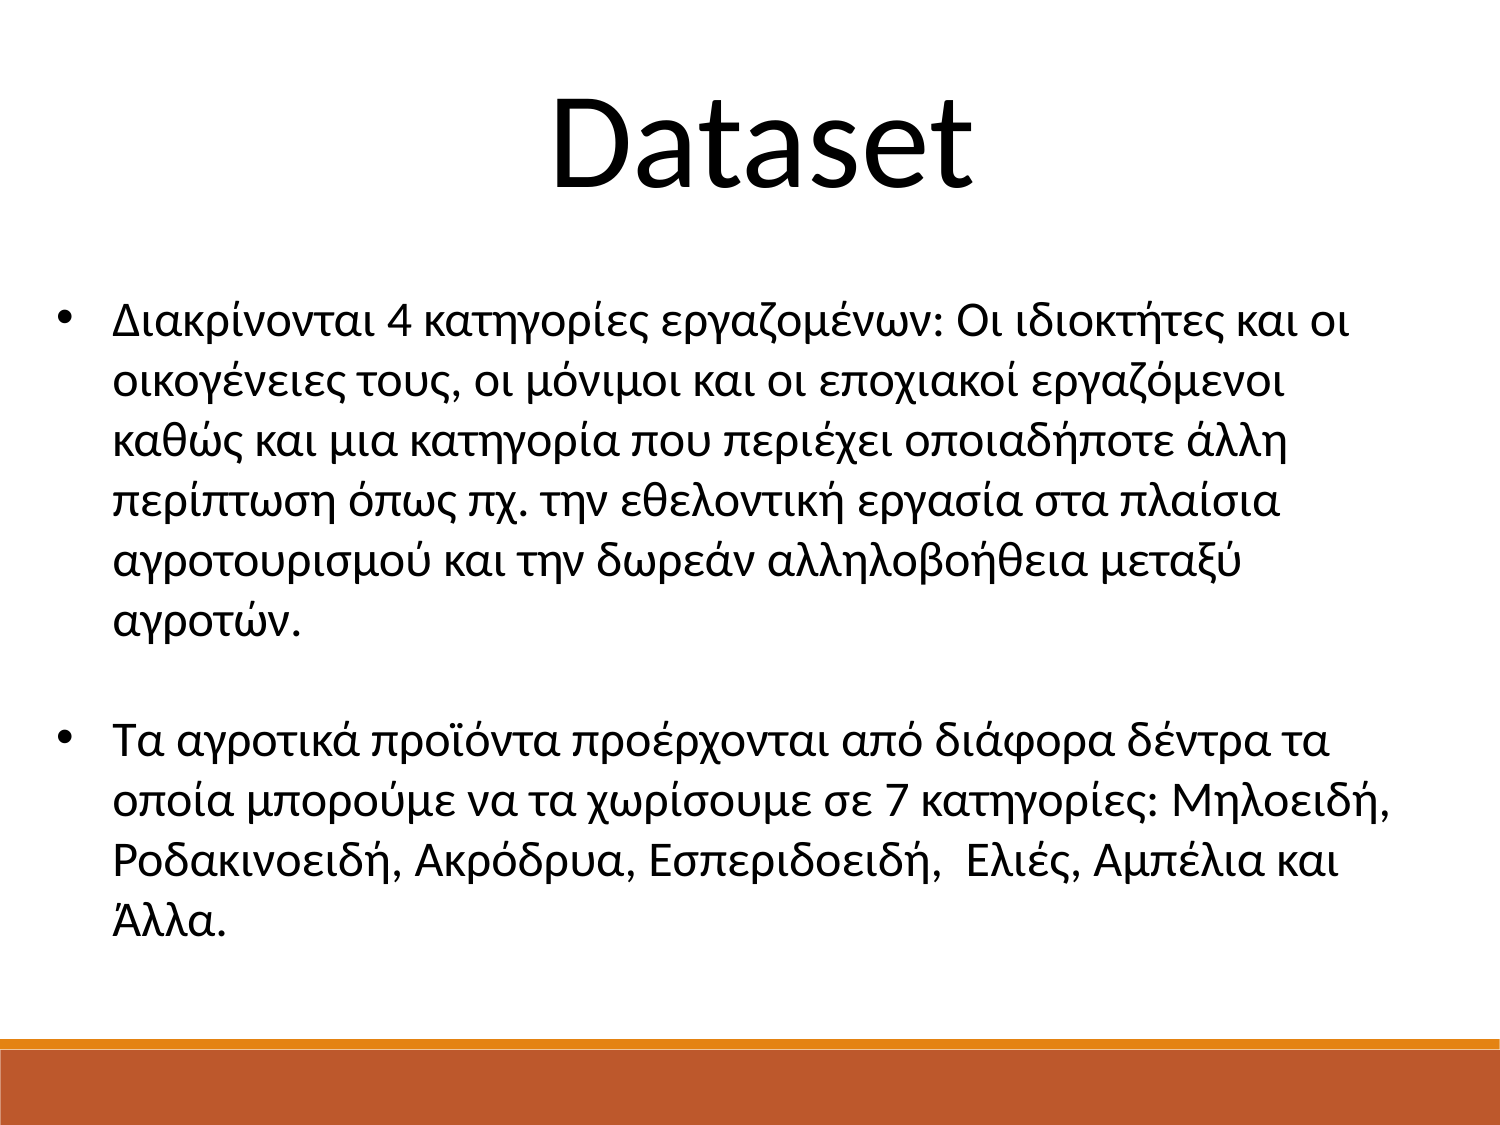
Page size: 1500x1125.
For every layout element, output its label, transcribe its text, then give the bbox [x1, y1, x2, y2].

text_box Διακρίνονται 4 κατηγορίες εργαζομένων: Οι ιδιοκτήτες και οι οικογένειες τους, οι μόνιμοι και οι εποχιακοί εργαζόμενοι καθώς και μια κατηγορία που περιέχει οποιαδήποτε άλλη περίπτωση όπως πχ. την εθελοντική εργασία στα πλαίσια αγροτουρισμού και την δωρεάν αλληλοβοήθεια μεταξύ αγροτών. Τα αγροτικά προϊόντα προέρχονται από διάφορα δέντρα τα οποία μπορούμε να τα χωρίσουμε σε 7 κατηγορίες: Μηλοειδή, Ροδακινοειδή, Ακρόδρυα, Εσπεριδοειδή, Ελιές, Αμπέλια και Άλλα. [41, 278, 1436, 954]
text_box Dataset [64, 42, 1459, 223]
